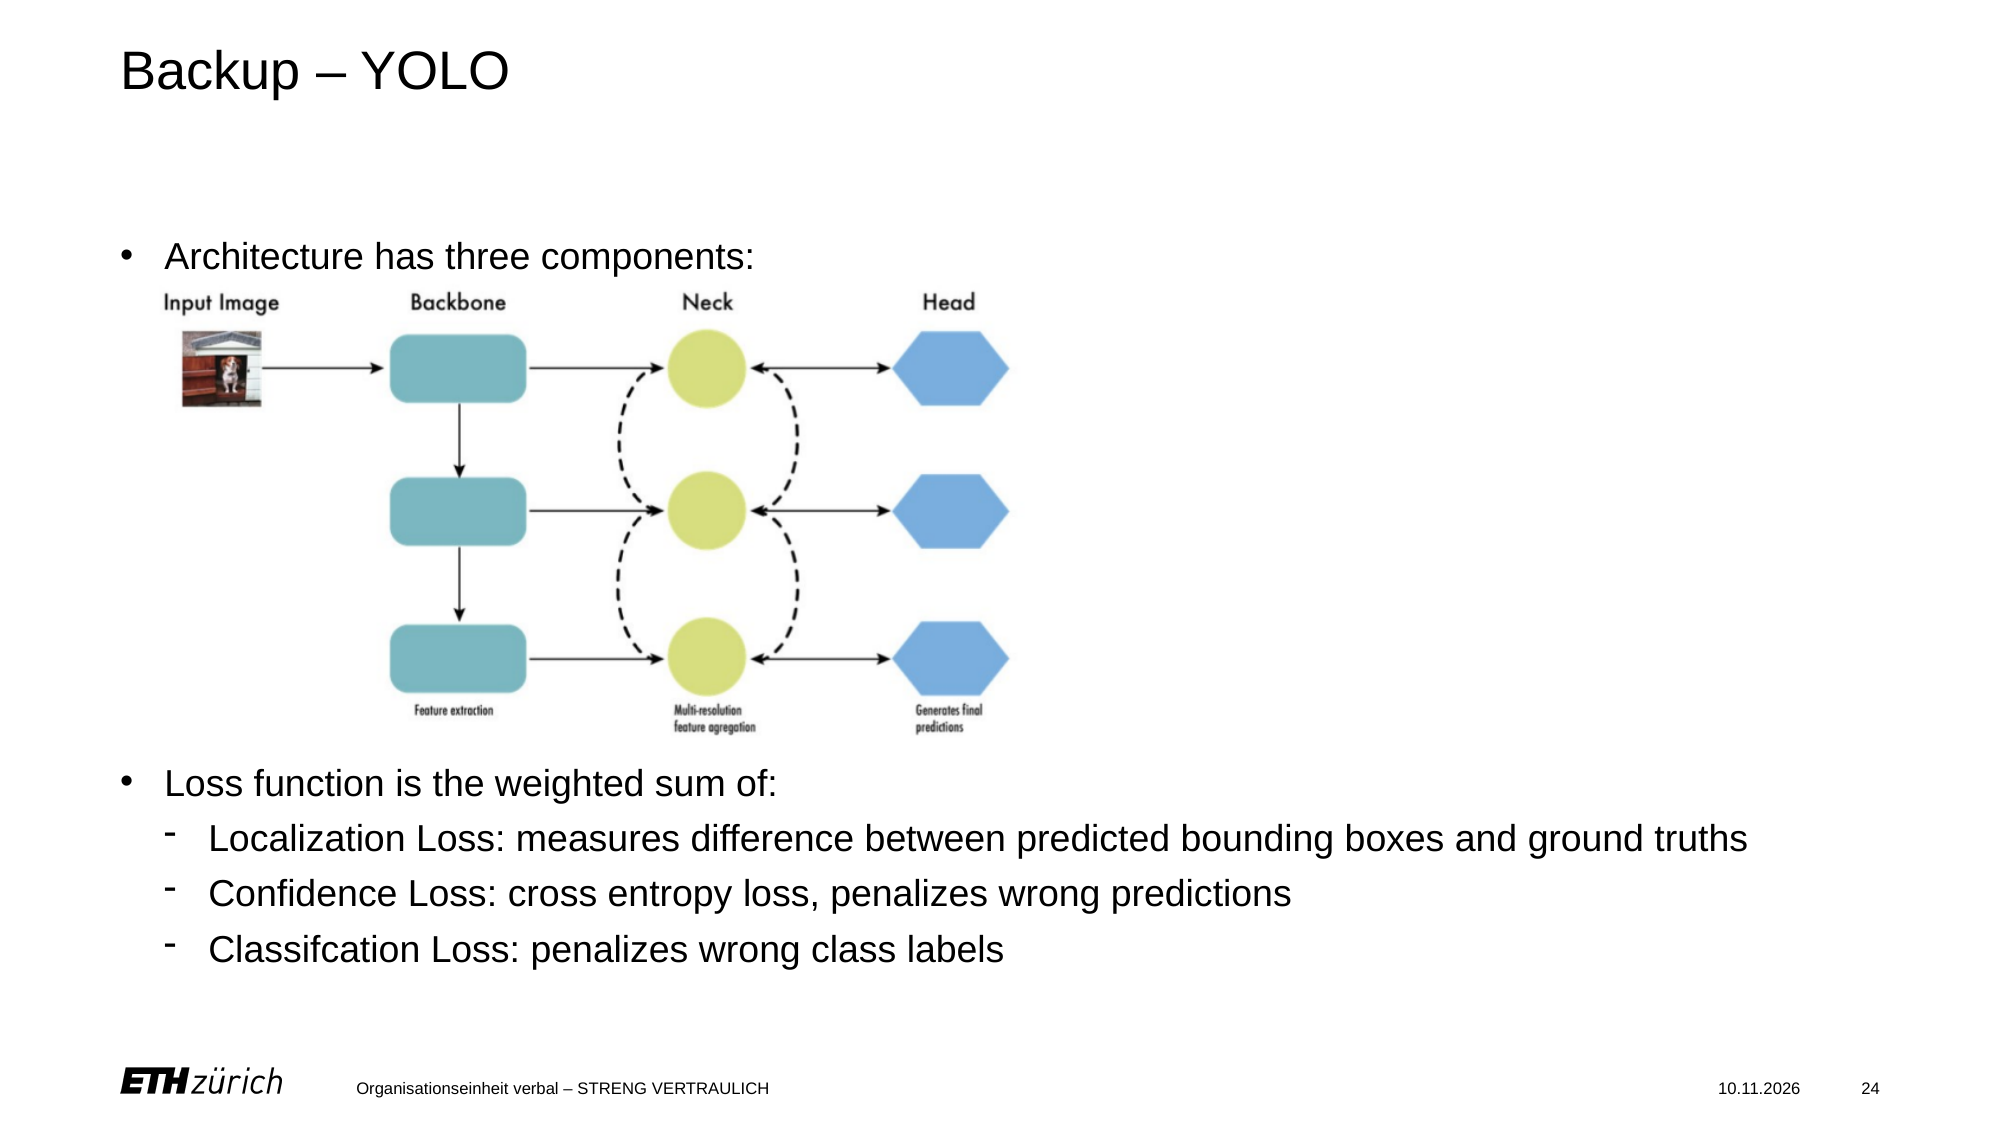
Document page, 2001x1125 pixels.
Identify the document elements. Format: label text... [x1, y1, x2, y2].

picture [153, 282, 1054, 746]
footer Organisationseinheit verbal – STRENG VERTRAULICH [356, 1069, 1243, 1106]
slide_number 24 [1827, 1069, 1880, 1106]
title Backup – YOLO [120, 42, 1880, 191]
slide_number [1718, 1069, 1819, 1106]
picture [120, 1067, 282, 1094]
list Architecture has three components: Loss function is the weighted sum of: Localization Loss: measures difference between predicted bounding boxes and ground truths Confidence Loss: cross entropy loss, penalizes wrong predictions Classifcation Loss: penalizes wrong class labels [120, 231, 1880, 1000]
